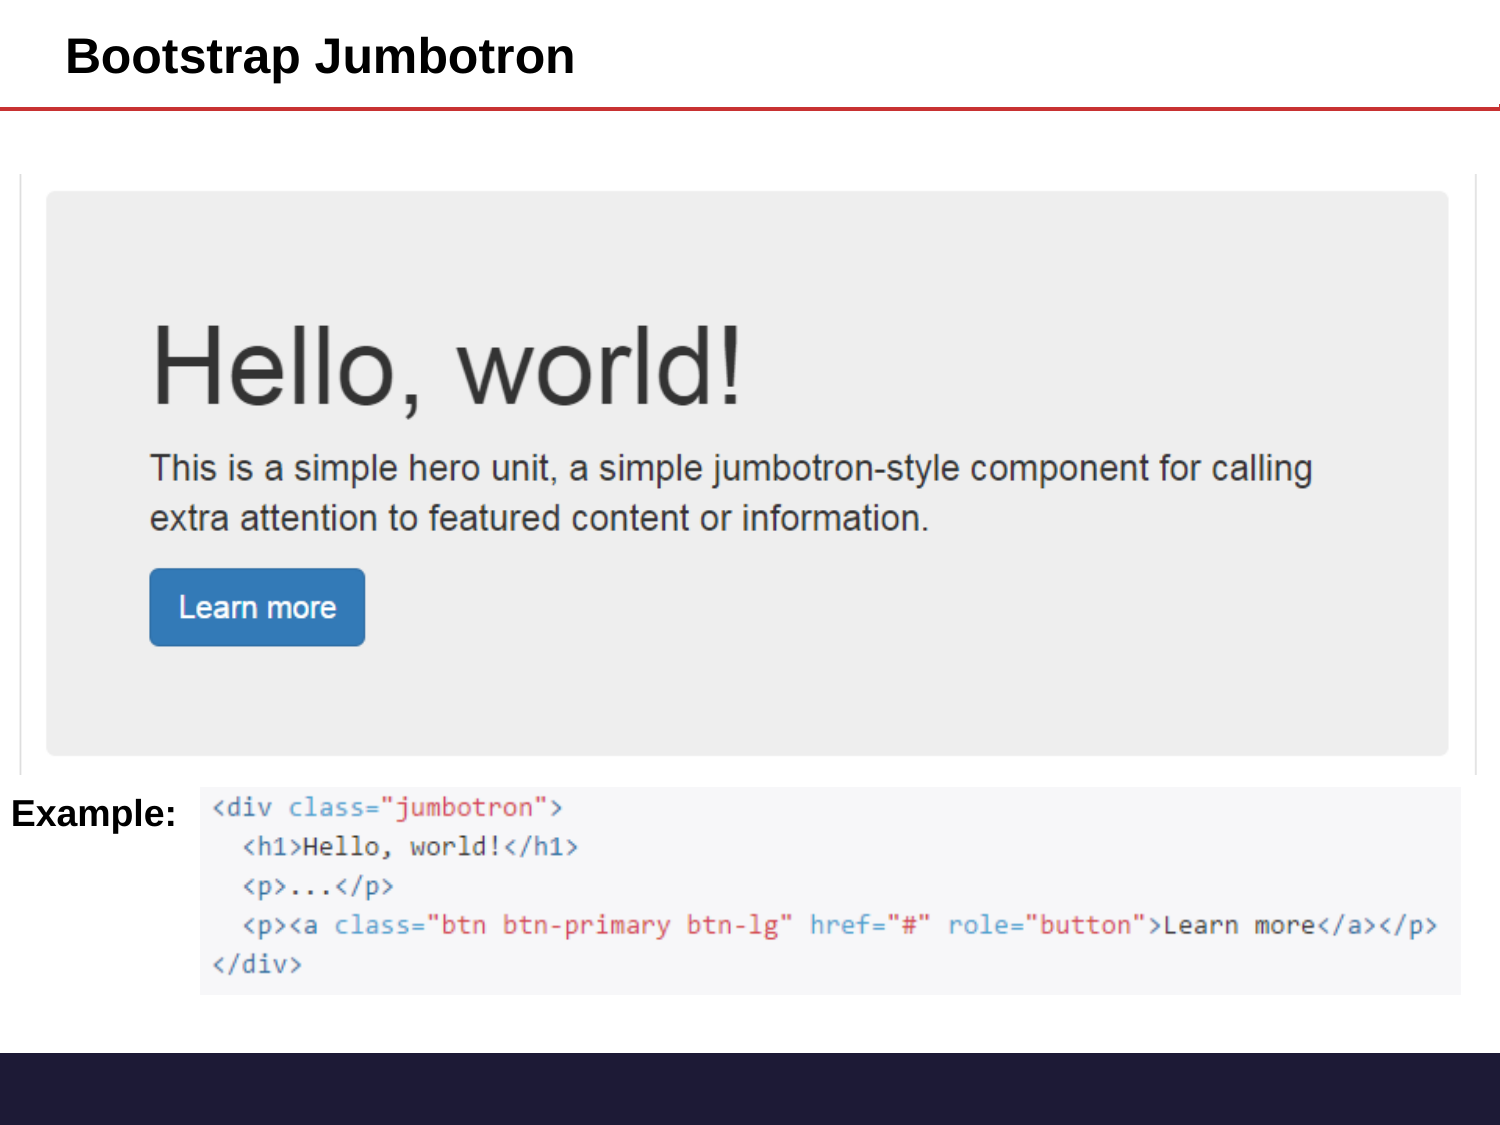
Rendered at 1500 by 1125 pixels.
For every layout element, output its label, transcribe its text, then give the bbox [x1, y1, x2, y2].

text_box [0, 0, 1499, 108]
text_box Bootstrap Jumbotron [49, 16, 888, 92]
picture [9, 174, 1491, 775]
picture [199, 787, 1461, 995]
text_box Example: [0, 781, 198, 842]
